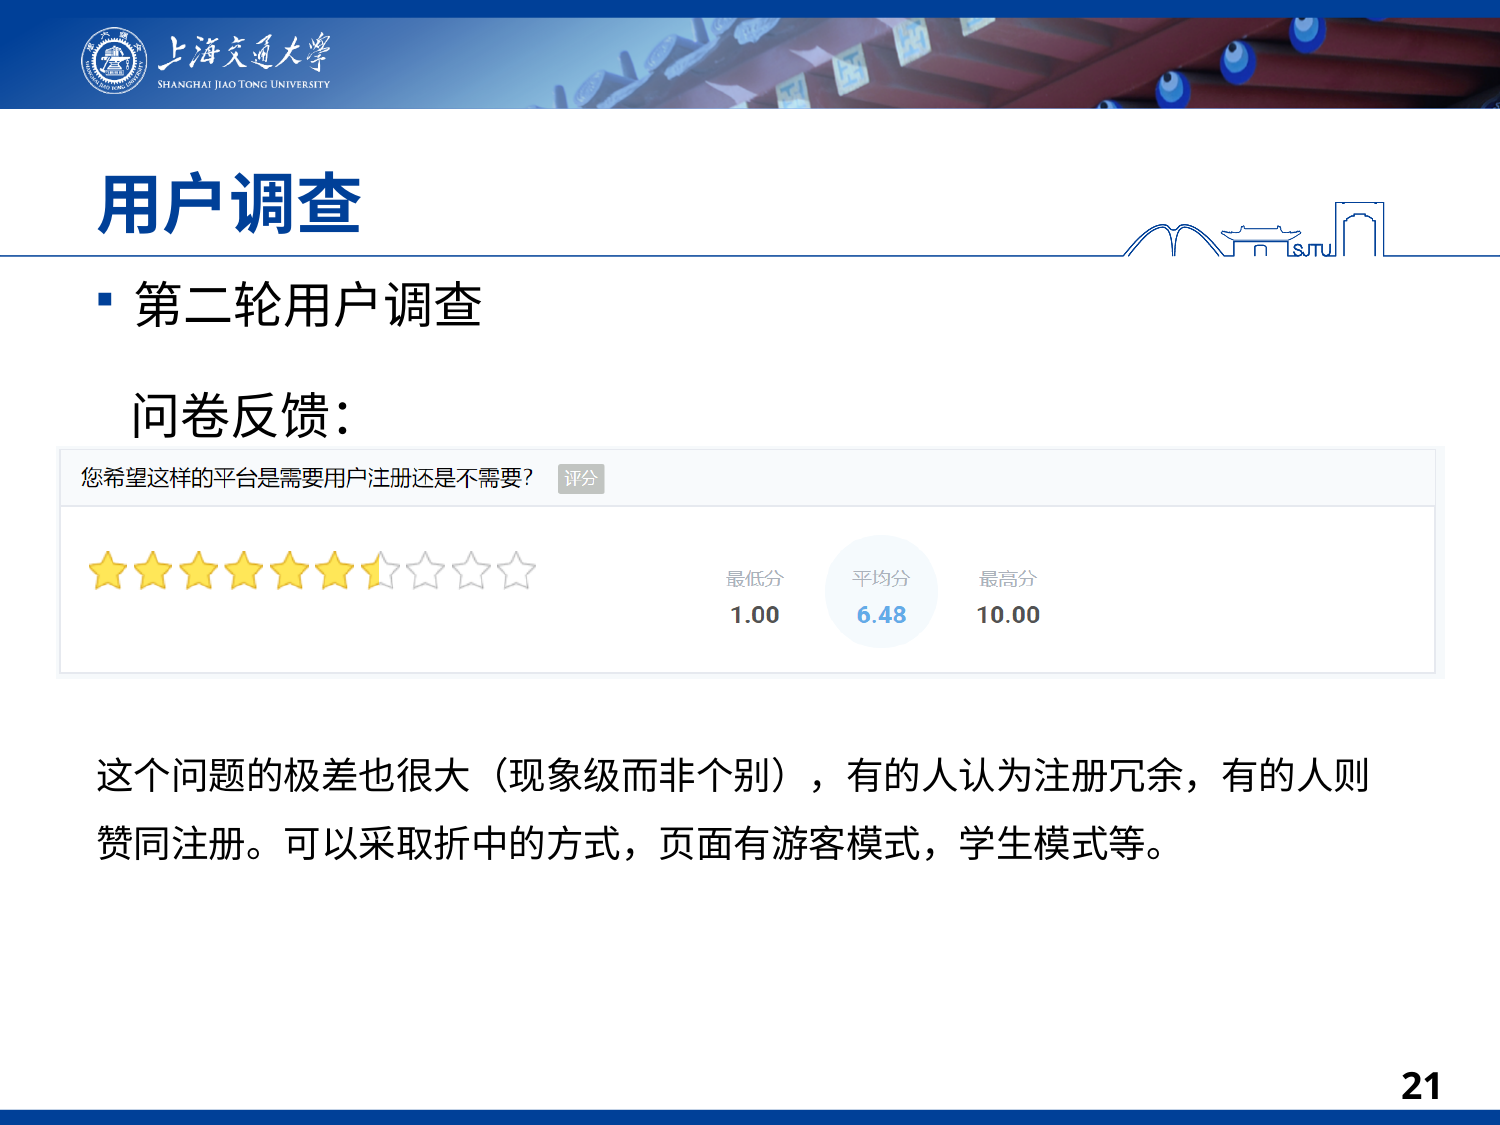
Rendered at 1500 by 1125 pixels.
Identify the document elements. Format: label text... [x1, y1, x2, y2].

text_box [1386, 1054, 1481, 1120]
list 第二轮用户调查 问卷反馈： 这个问题的极差也很大（现象级而非个别），有的人认为注册冗余，有的人则赞同注册。可以采取折中的方式，页面有游客模式，学生模式等。 [81, 254, 1417, 446]
title 用户调查 [81, 159, 1455, 254]
picture [0, 18, 1500, 109]
picture [55, 446, 1445, 679]
list 第二轮用户调查 问卷反馈： 这个问题的极差也很大（现象级而非个别），有的人认为注册冗余，有的人则赞同注册。可以采取折中的方式，页面有游客模式，学生模式等。 [81, 679, 1417, 960]
